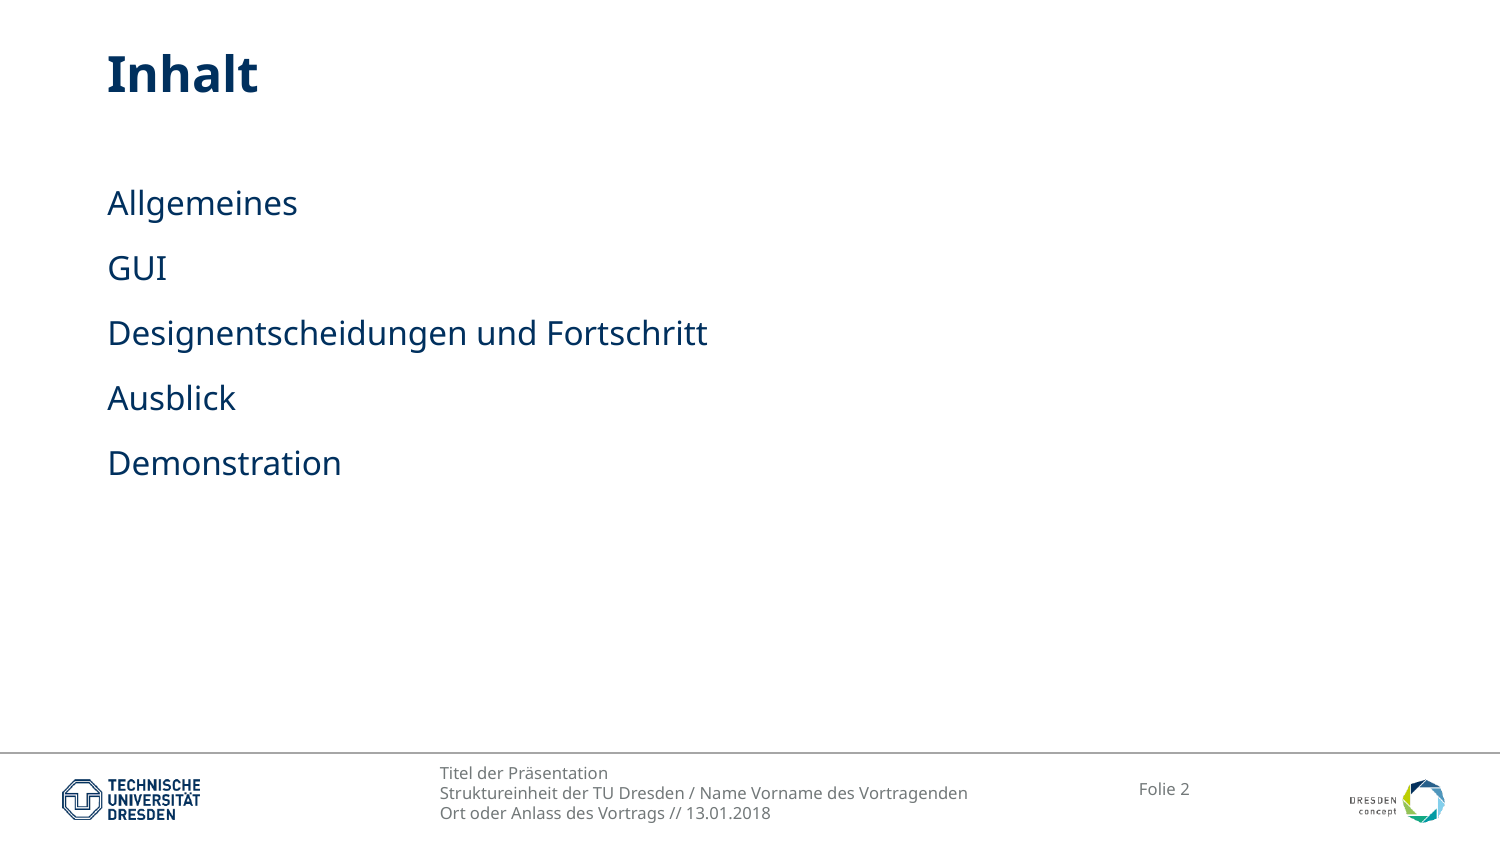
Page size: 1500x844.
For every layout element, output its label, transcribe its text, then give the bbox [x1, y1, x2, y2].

list Allgemeines GUI Designentscheidungen und Fortschritt Ausblick Demonstration [107, 182, 1410, 718]
picture [62, 779, 200, 820]
title Inhalt [107, 42, 1410, 127]
picture [1350, 779, 1445, 823]
